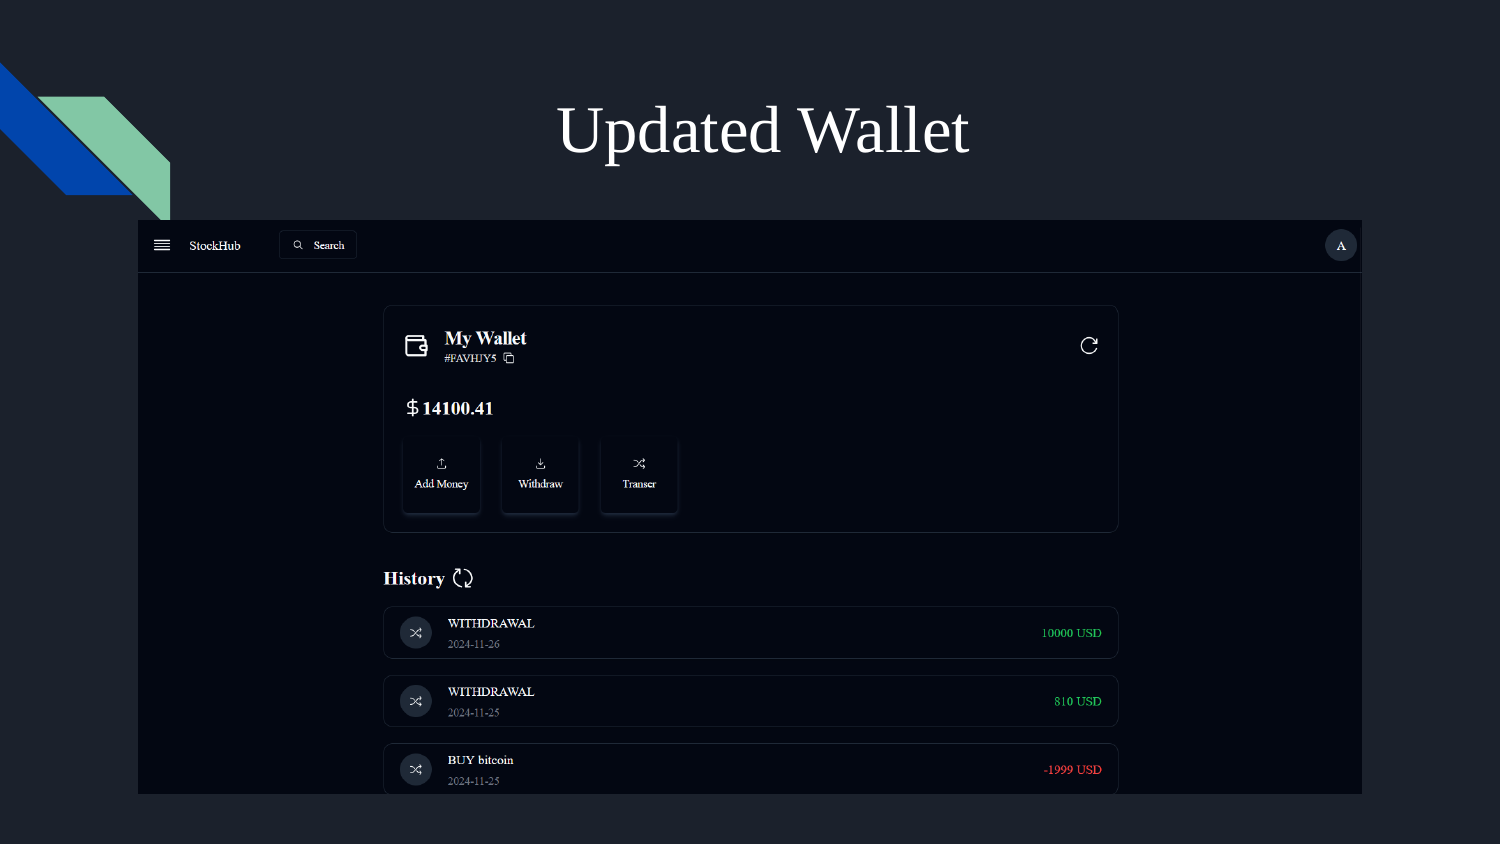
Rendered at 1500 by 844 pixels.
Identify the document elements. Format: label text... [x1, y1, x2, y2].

picture [137, 220, 1363, 794]
title Updated Wallet [124, 70, 1279, 221]
